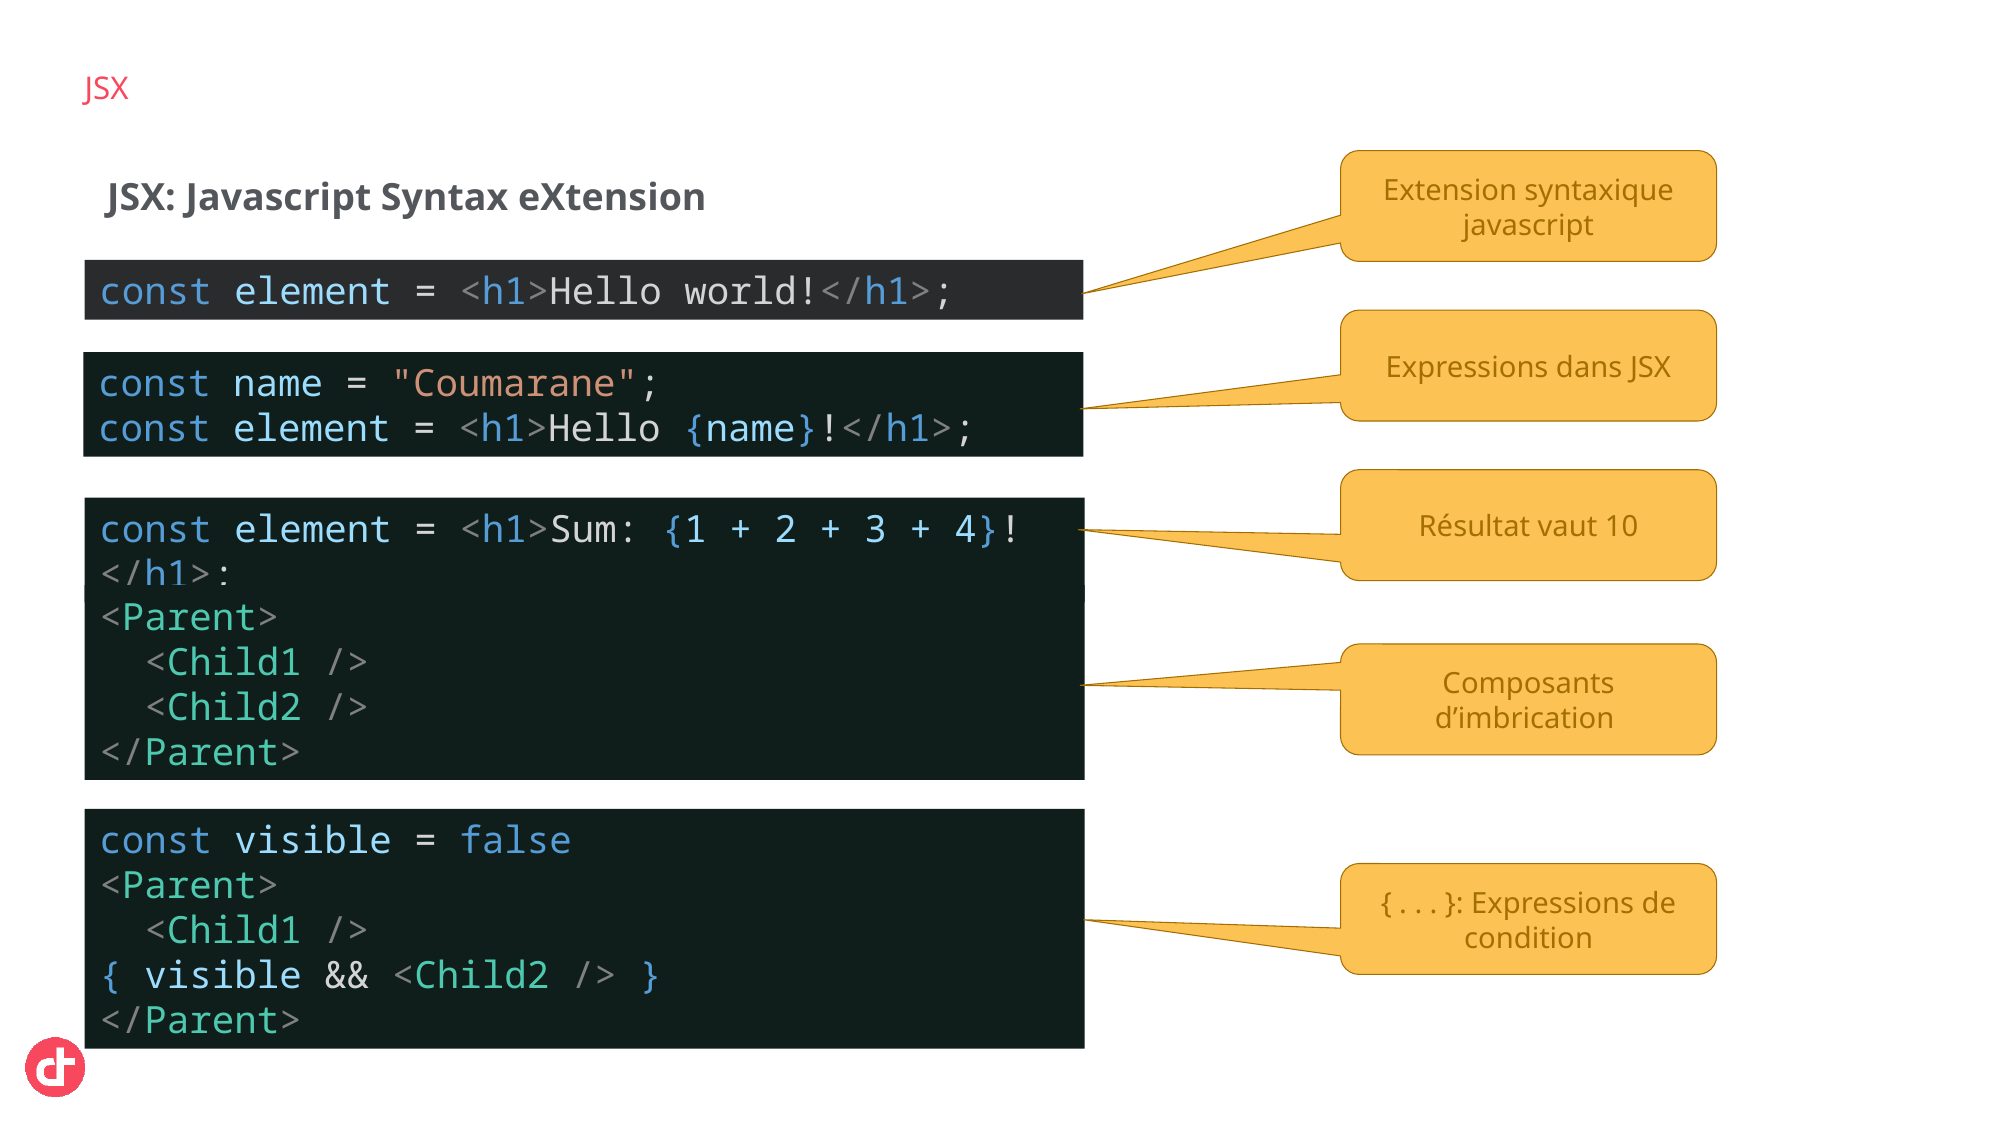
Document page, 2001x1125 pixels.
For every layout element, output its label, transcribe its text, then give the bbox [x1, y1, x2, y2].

text_box JSX: Javascript Syntax eXtension [92, 165, 723, 225]
text_box Composants d’imbrication [1079, 643, 1718, 756]
text_box const name = "Coumarane"; const element = <h1>Hello {name}!</h1>; [83, 352, 1084, 457]
text_box Extension syntaxique javascript [1081, 149, 1718, 295]
text_box Résultat vaut 10 [1077, 469, 1718, 582]
title JSX [84, 72, 1810, 146]
text_box const element = <h1>Hello world!</h1>; [84, 259, 1084, 320]
text_box Expressions dans JSX [1079, 309, 1718, 422]
text_box const element = <h1>Sum: {1 + 2 + 3 + 4}!</h1>; [84, 497, 1085, 585]
picture [25, 1037, 85, 1097]
text_box <Parent> <Child1 /> <Child2 /> </Parent> [84, 585, 1085, 780]
text_box { . . . }: Expressions de condition [1083, 862, 1718, 975]
text_box const visible = false <Parent> <Child1 /> { visible && <Child2 /> } </Parent> [84, 808, 1085, 1049]
